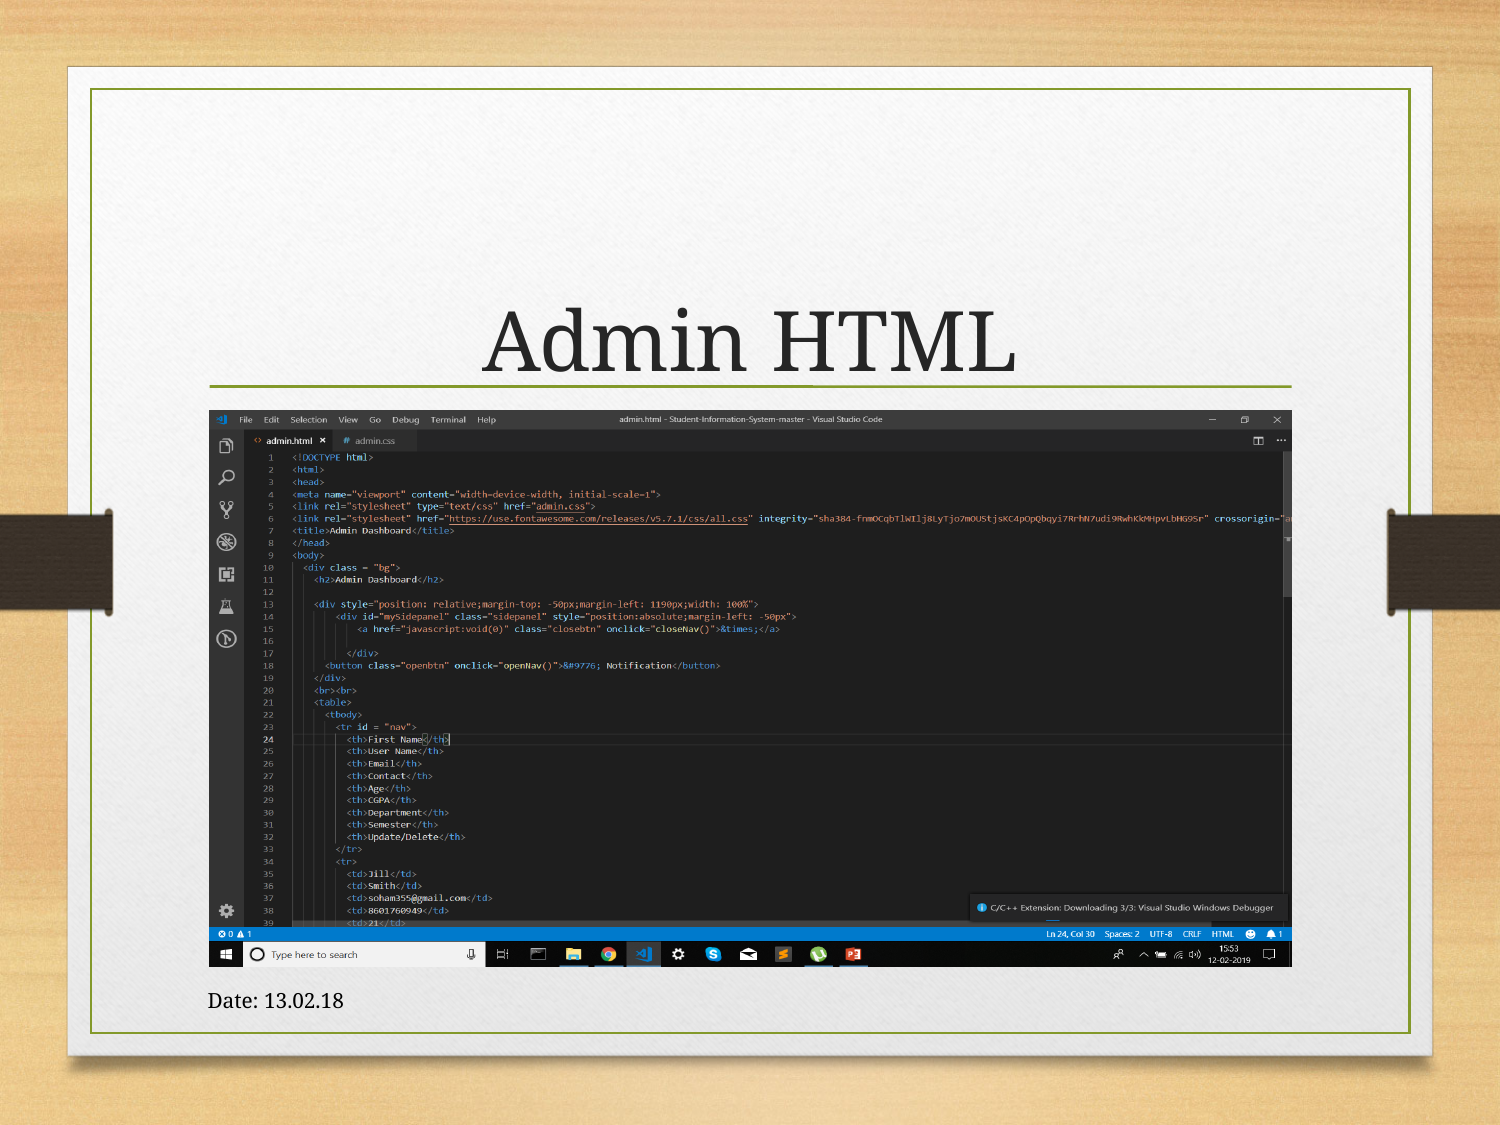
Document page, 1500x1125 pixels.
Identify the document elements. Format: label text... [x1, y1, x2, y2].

text_box Admin HTML [193, 231, 1309, 446]
text_box Date: 13.02.18 [192, 977, 1031, 1024]
picture [0, 0, 1500, 1125]
